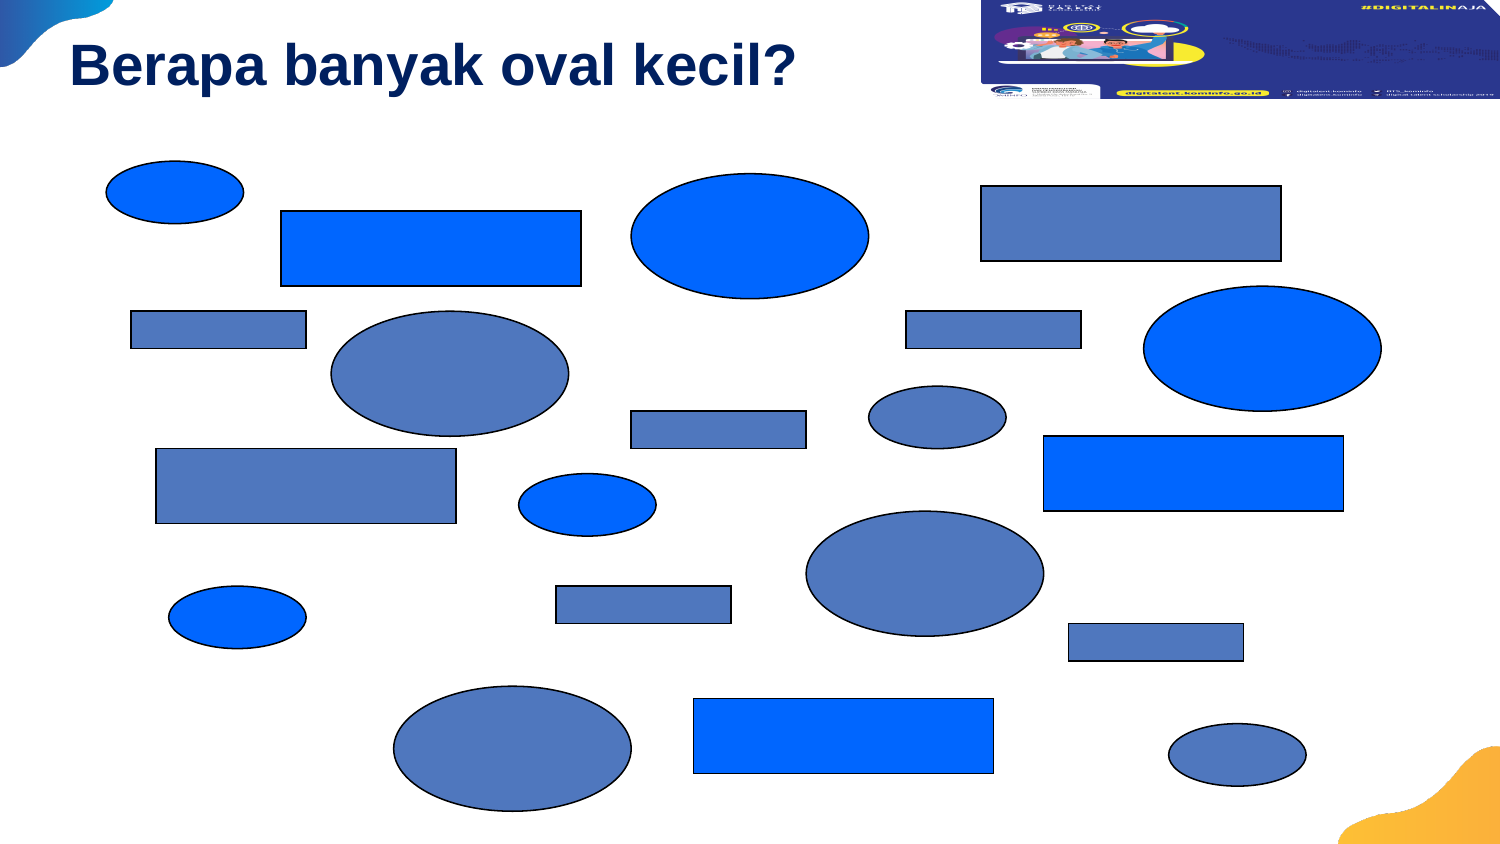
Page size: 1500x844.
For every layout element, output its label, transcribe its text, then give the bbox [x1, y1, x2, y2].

text_box [131, 311, 307, 349]
text_box [981, 186, 1282, 262]
text_box [1143, 286, 1382, 412]
text_box [168, 586, 307, 649]
text_box [393, 686, 632, 812]
text_box [518, 473, 657, 537]
text_box [156, 448, 457, 524]
text_box [331, 311, 569, 437]
text_box [556, 586, 732, 624]
picture [0, 0, 115, 73]
picture [980, 0, 1500, 100]
text_box [1168, 723, 1307, 787]
text_box [693, 698, 994, 774]
text_box [631, 173, 869, 299]
text_box [806, 511, 1044, 637]
text_box [631, 411, 807, 449]
text_box [281, 211, 582, 287]
text_box Berapa banyak oval kecil? [54, 19, 977, 105]
text_box [106, 161, 244, 224]
picture [1335, 738, 1500, 844]
text_box [906, 311, 1082, 349]
text_box [1068, 623, 1244, 662]
text_box [868, 386, 1007, 449]
text_box [1043, 436, 1344, 512]
